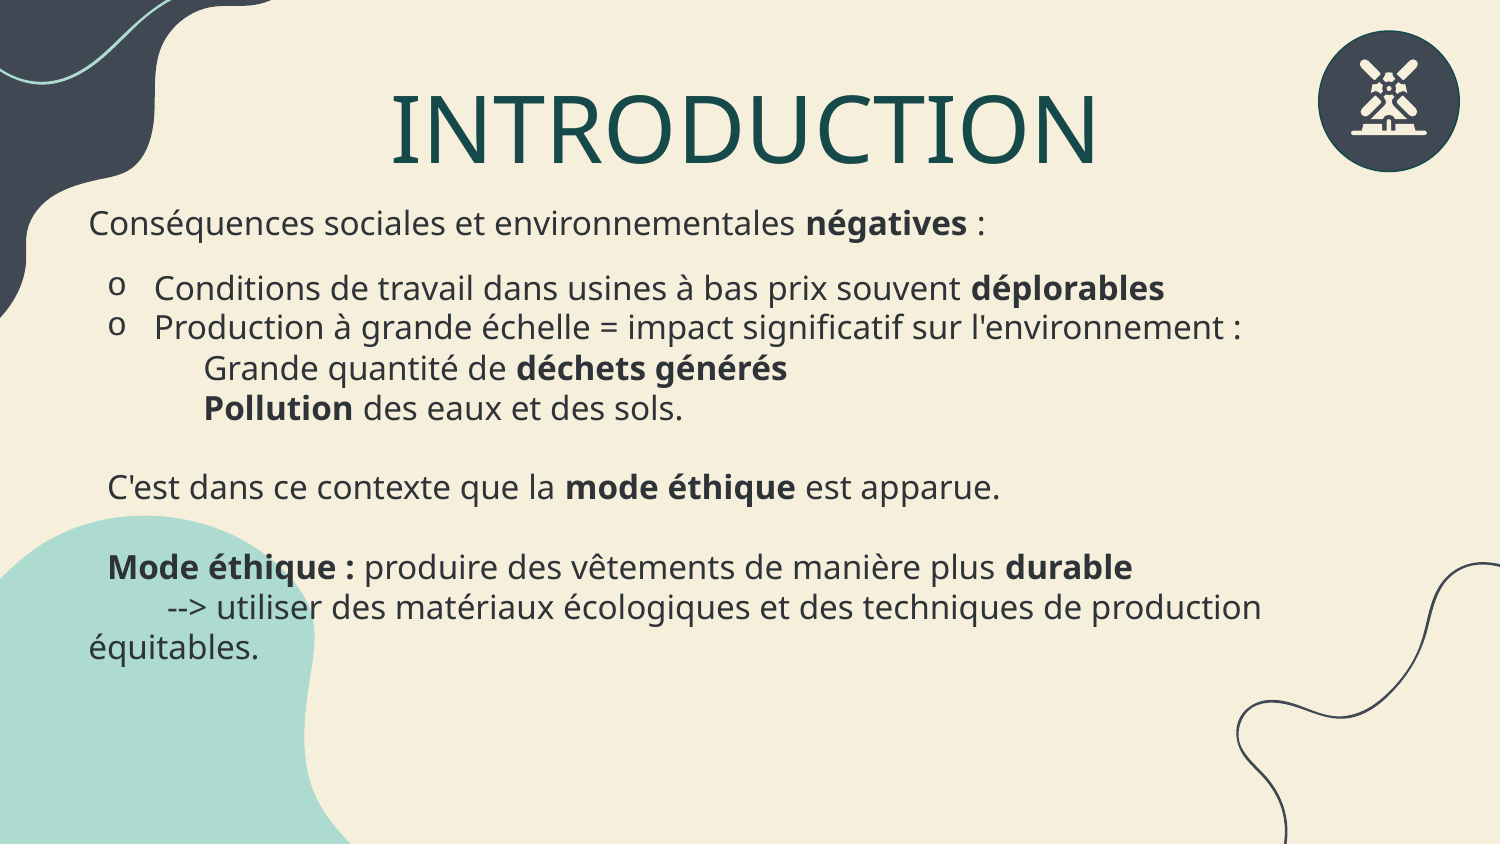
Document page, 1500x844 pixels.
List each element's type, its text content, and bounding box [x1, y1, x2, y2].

subtitle Conséquences sociales et environnementales négatives : Conditions de travail dans usines à bas prix souvent déplorables Production à grande échelle = impact significatif sur l'environnement : Grande quantité de déchets générés Pollution des eaux et des sols. C'est dans ce contexte que la mode éthique est apparue. Mode éthique : produire des vêtements de manière plus durable --> utiliser des matériaux écologiques et des techniques de production équitables. [88, 201, 1413, 724]
title INTRODUCTION [304, 82, 1103, 189]
text_box [1318, 31, 1460, 172]
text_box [1350, 59, 1428, 136]
